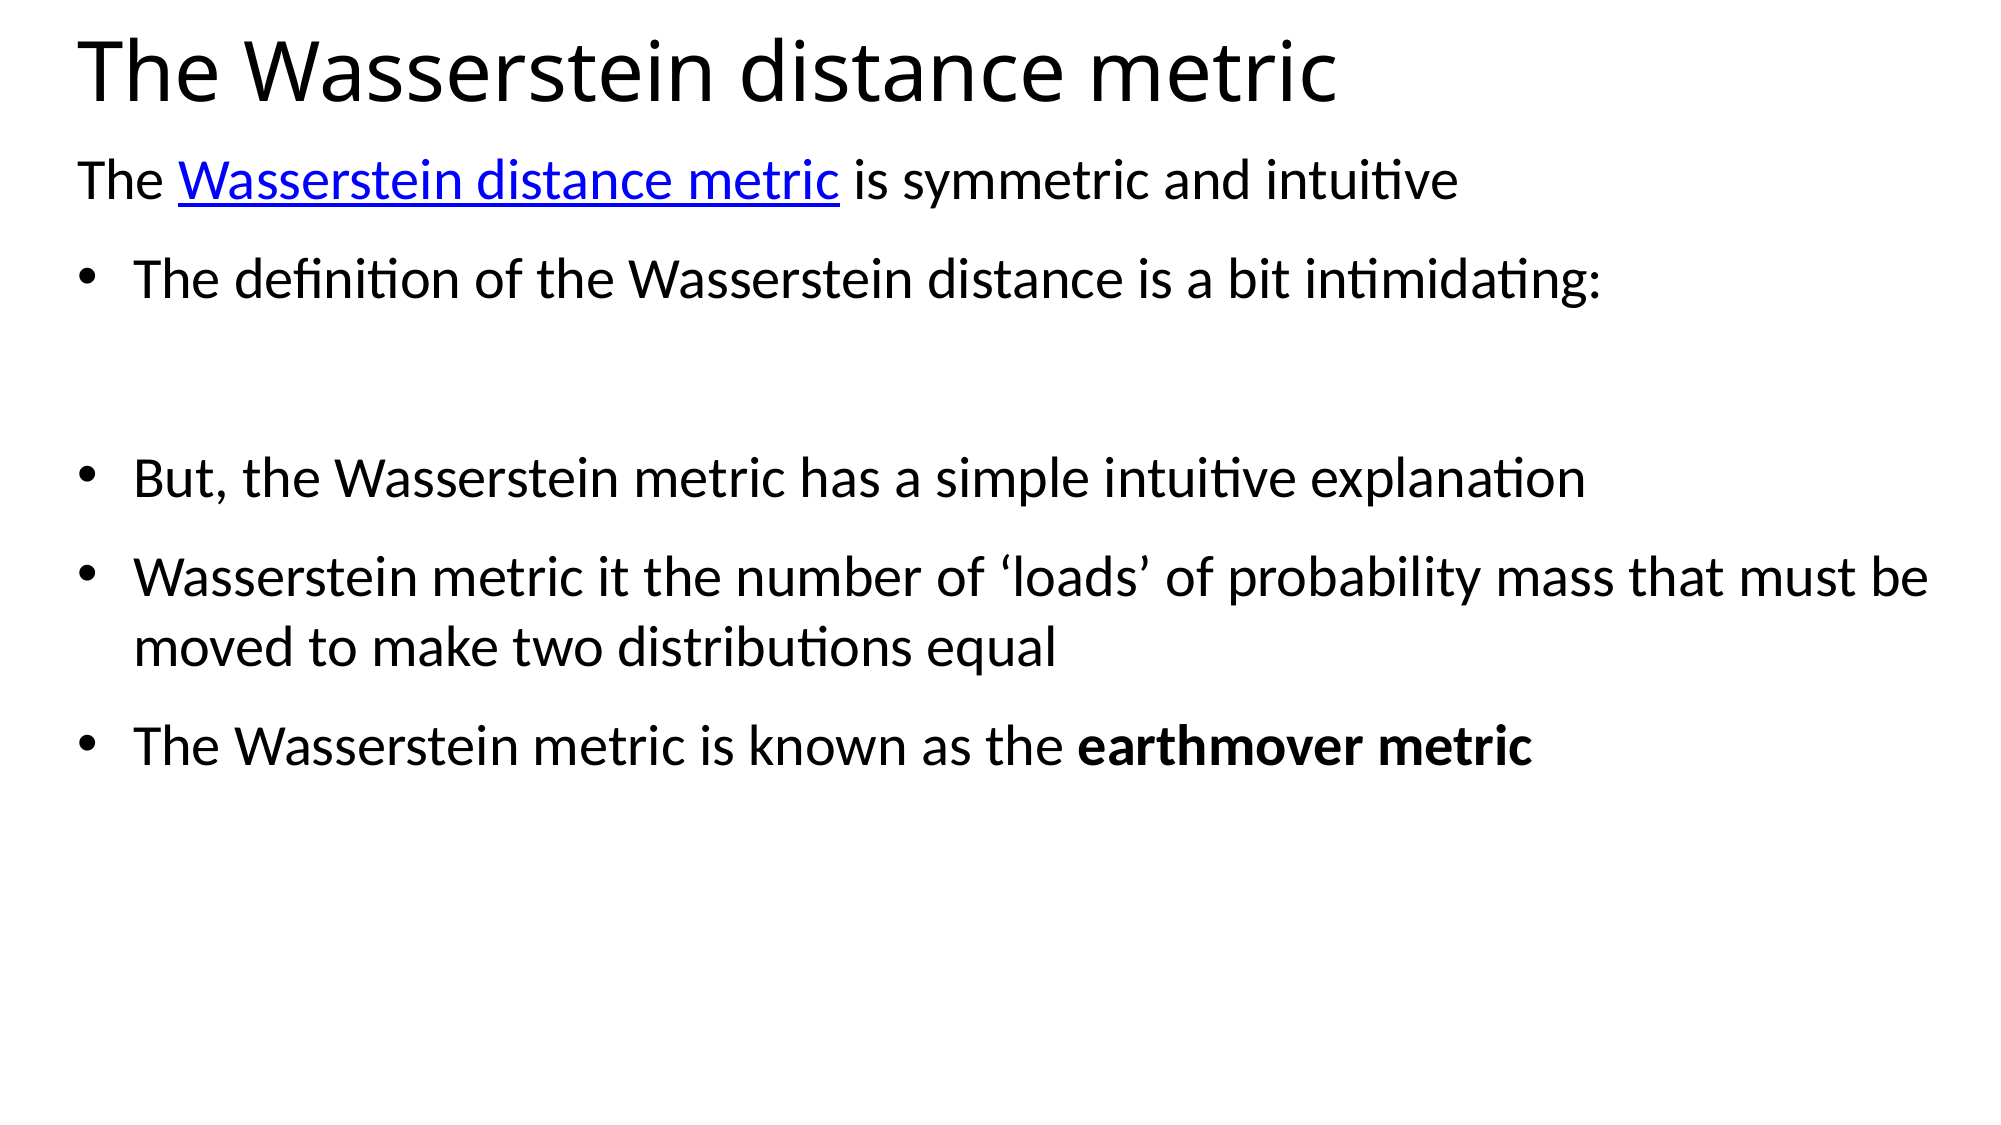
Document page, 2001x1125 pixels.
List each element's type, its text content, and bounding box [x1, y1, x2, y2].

title The Wasserstein distance metric [62, 29, 1953, 134]
